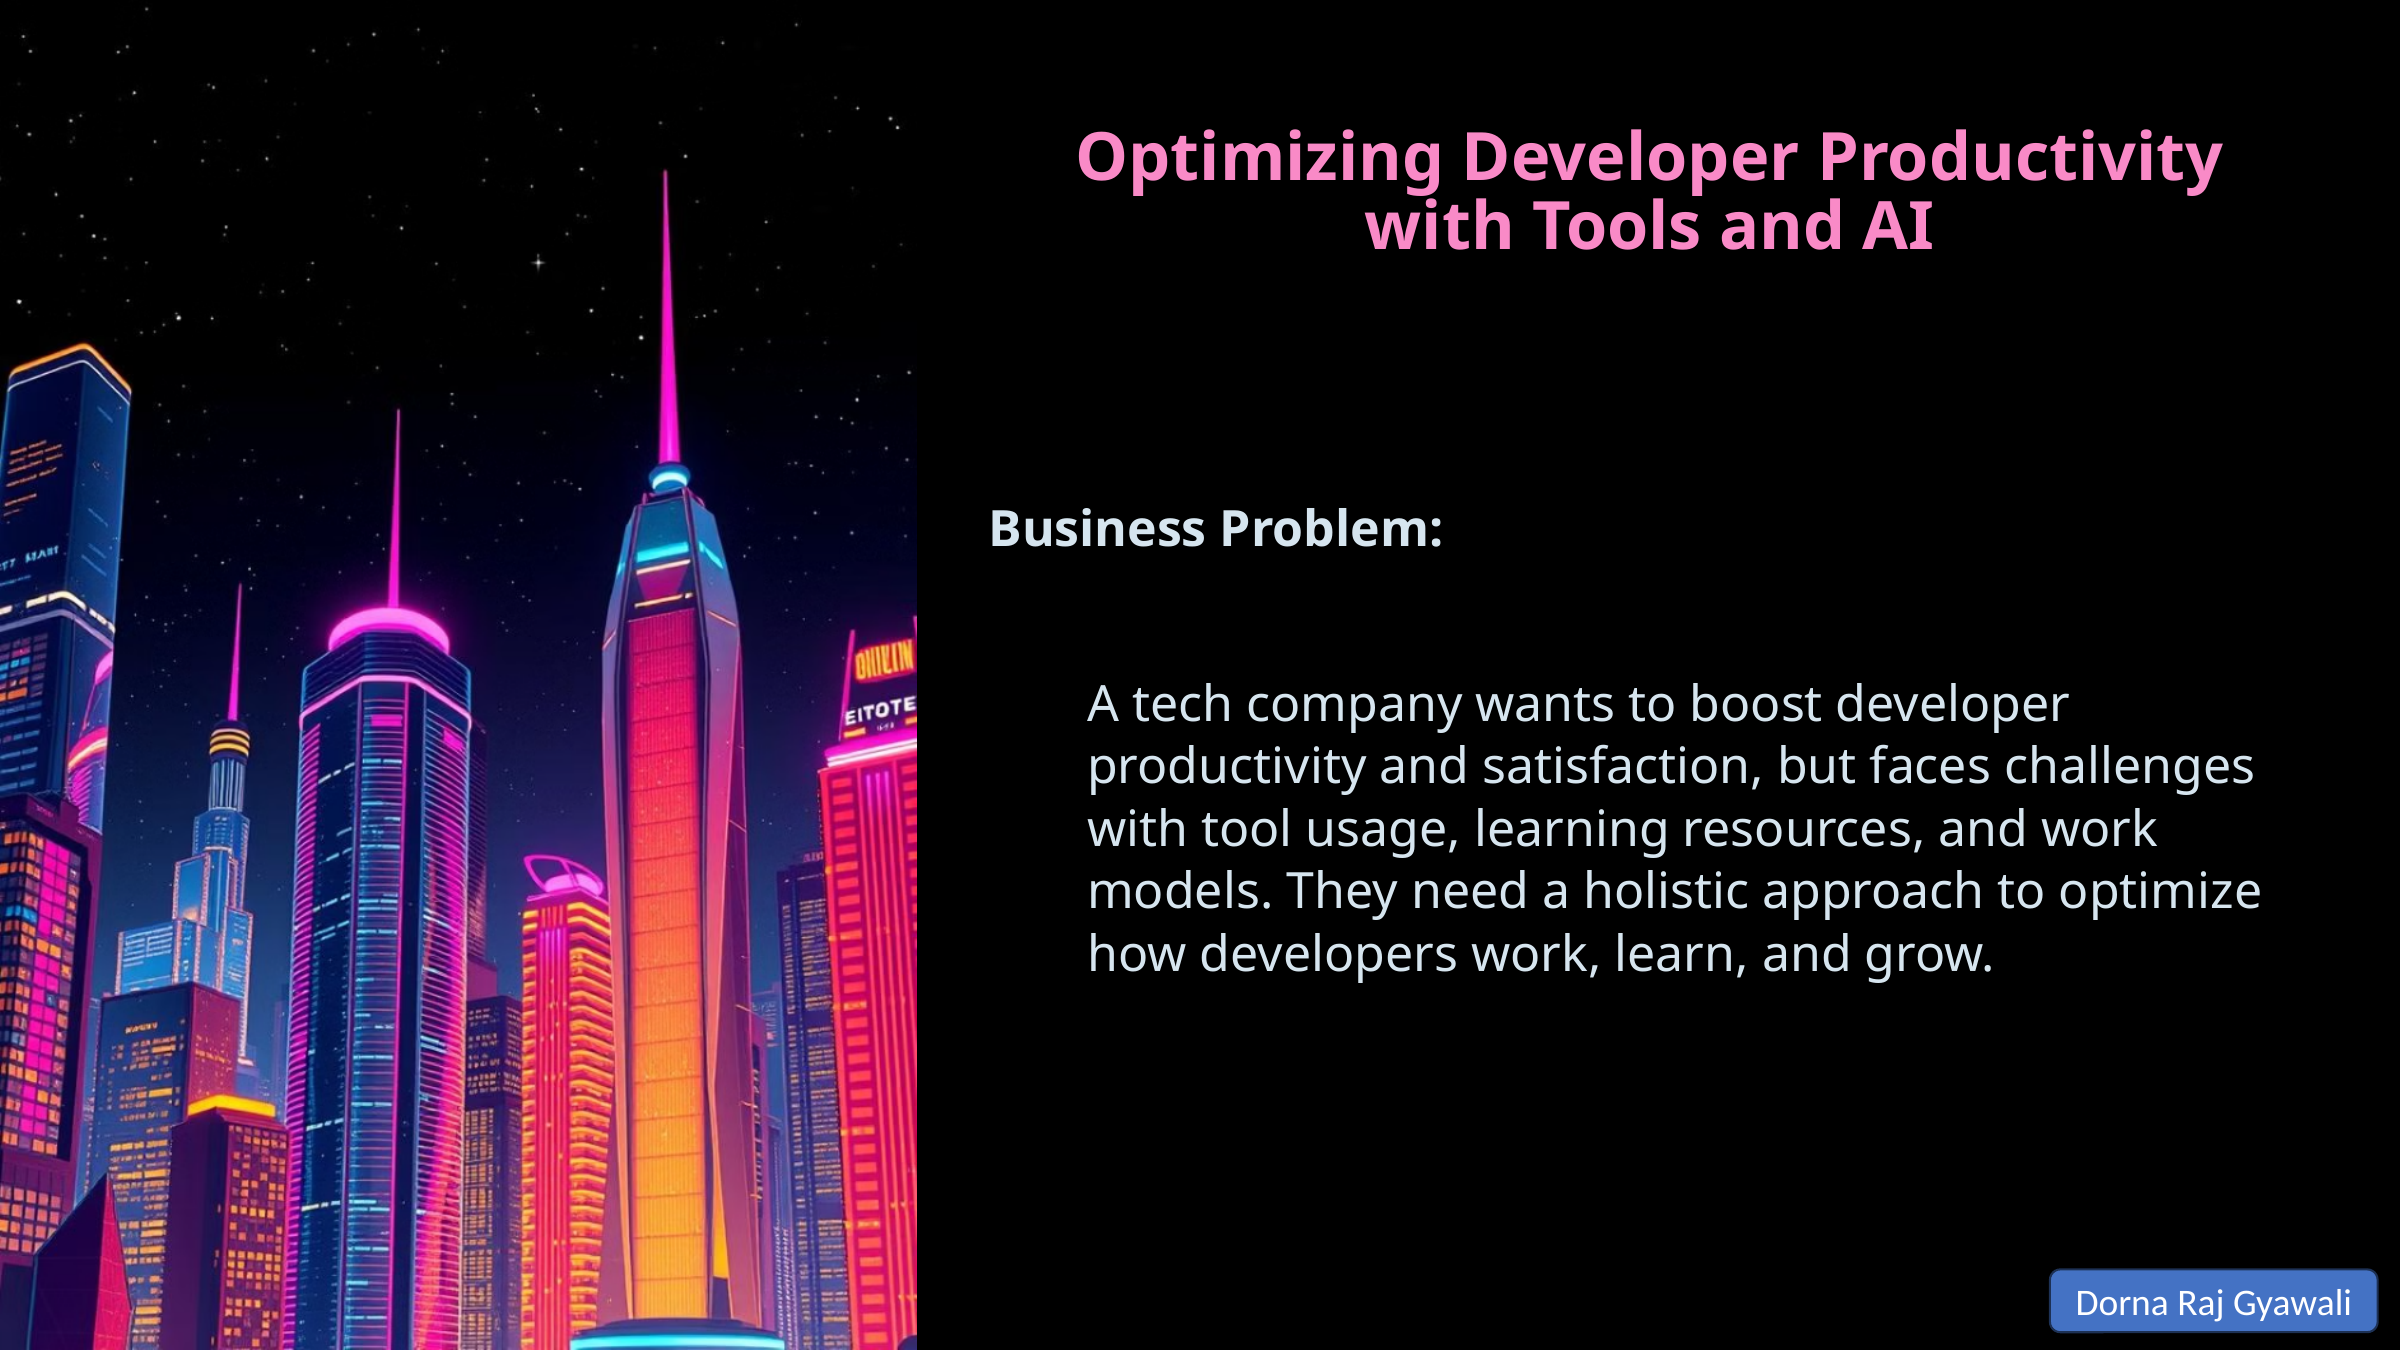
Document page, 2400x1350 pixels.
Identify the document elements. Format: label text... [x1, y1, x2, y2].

text_box Optimizing Developer Productivity with Tools and AI [1037, 125, 2263, 264]
text_box A tech company wants to boost developer productivity and satisfaction, but faces challenges with tool usage, learning resources, and work models. They need a holistic approach to optimize how developers work, learn, and grow. [1087, 668, 2313, 920]
text_box Dorna Raj Gyawali [2048, 1268, 2379, 1334]
text_box Business Problem: [988, 494, 2214, 557]
picture [0, 0, 917, 1350]
